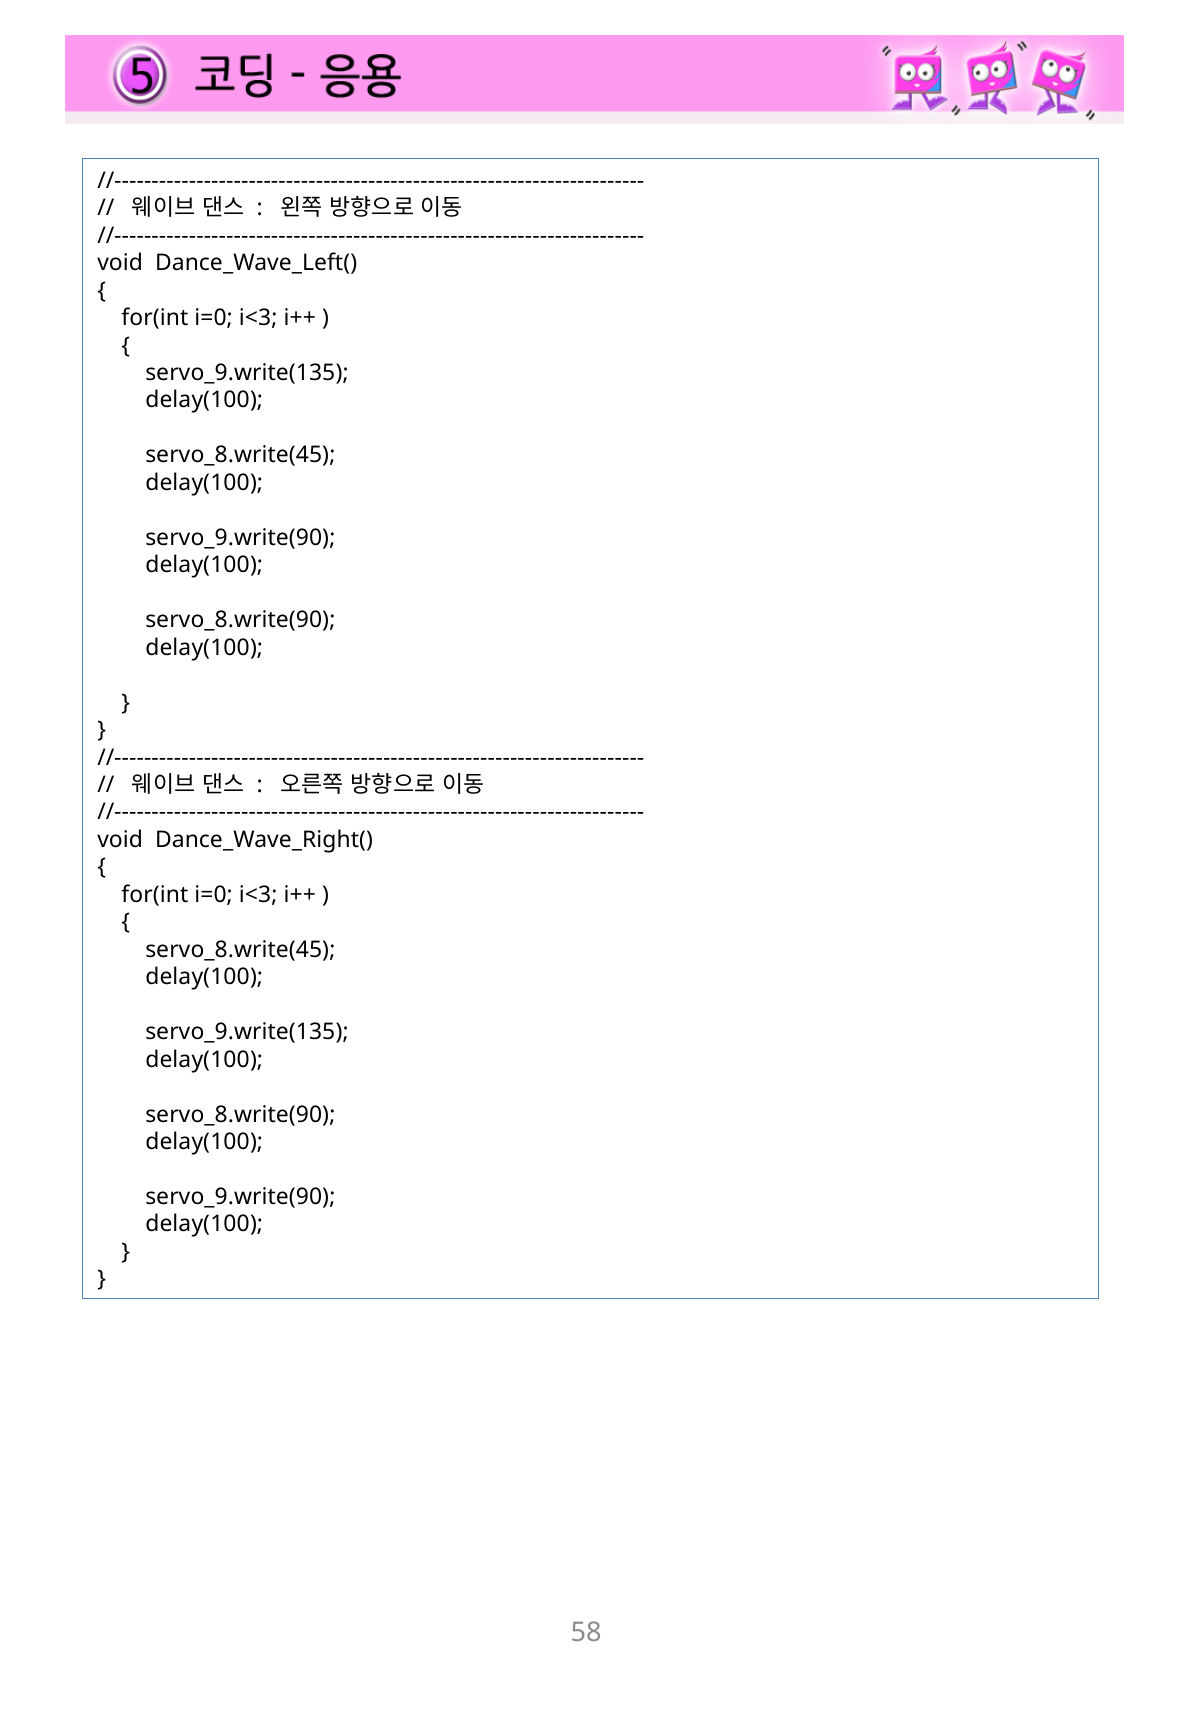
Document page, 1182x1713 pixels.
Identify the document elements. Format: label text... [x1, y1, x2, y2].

slide_number 58 [342, 1587, 619, 1679]
picture [65, 35, 1124, 124]
text_box //----------------------------------------------------------------------- // 웨이브 댄스 : 왼쪽 방향으로 이동 //----------------------------------------------------------------------- void Dance_Wave_Left() { for(int i=0; i<3; i++ ) { servo_9.write(135); delay(100); servo_8.write(45); delay(100); servo_9.write(90); delay(100); servo_8.write(90); delay(100); } } //----------------------------------------------------------------------- // 웨이브 댄스 : 오른쪽 방향으로 이동 //----------------------------------------------------------------------- void Dance_Wave_Right() { for(int i=0; i<3; i++ ) { servo_8.write(45); delay(100); servo_9.write(135); delay(100); servo_8.write(90); delay(100); servo_9.write(90); delay(100); } } [82, 158, 1099, 1299]
